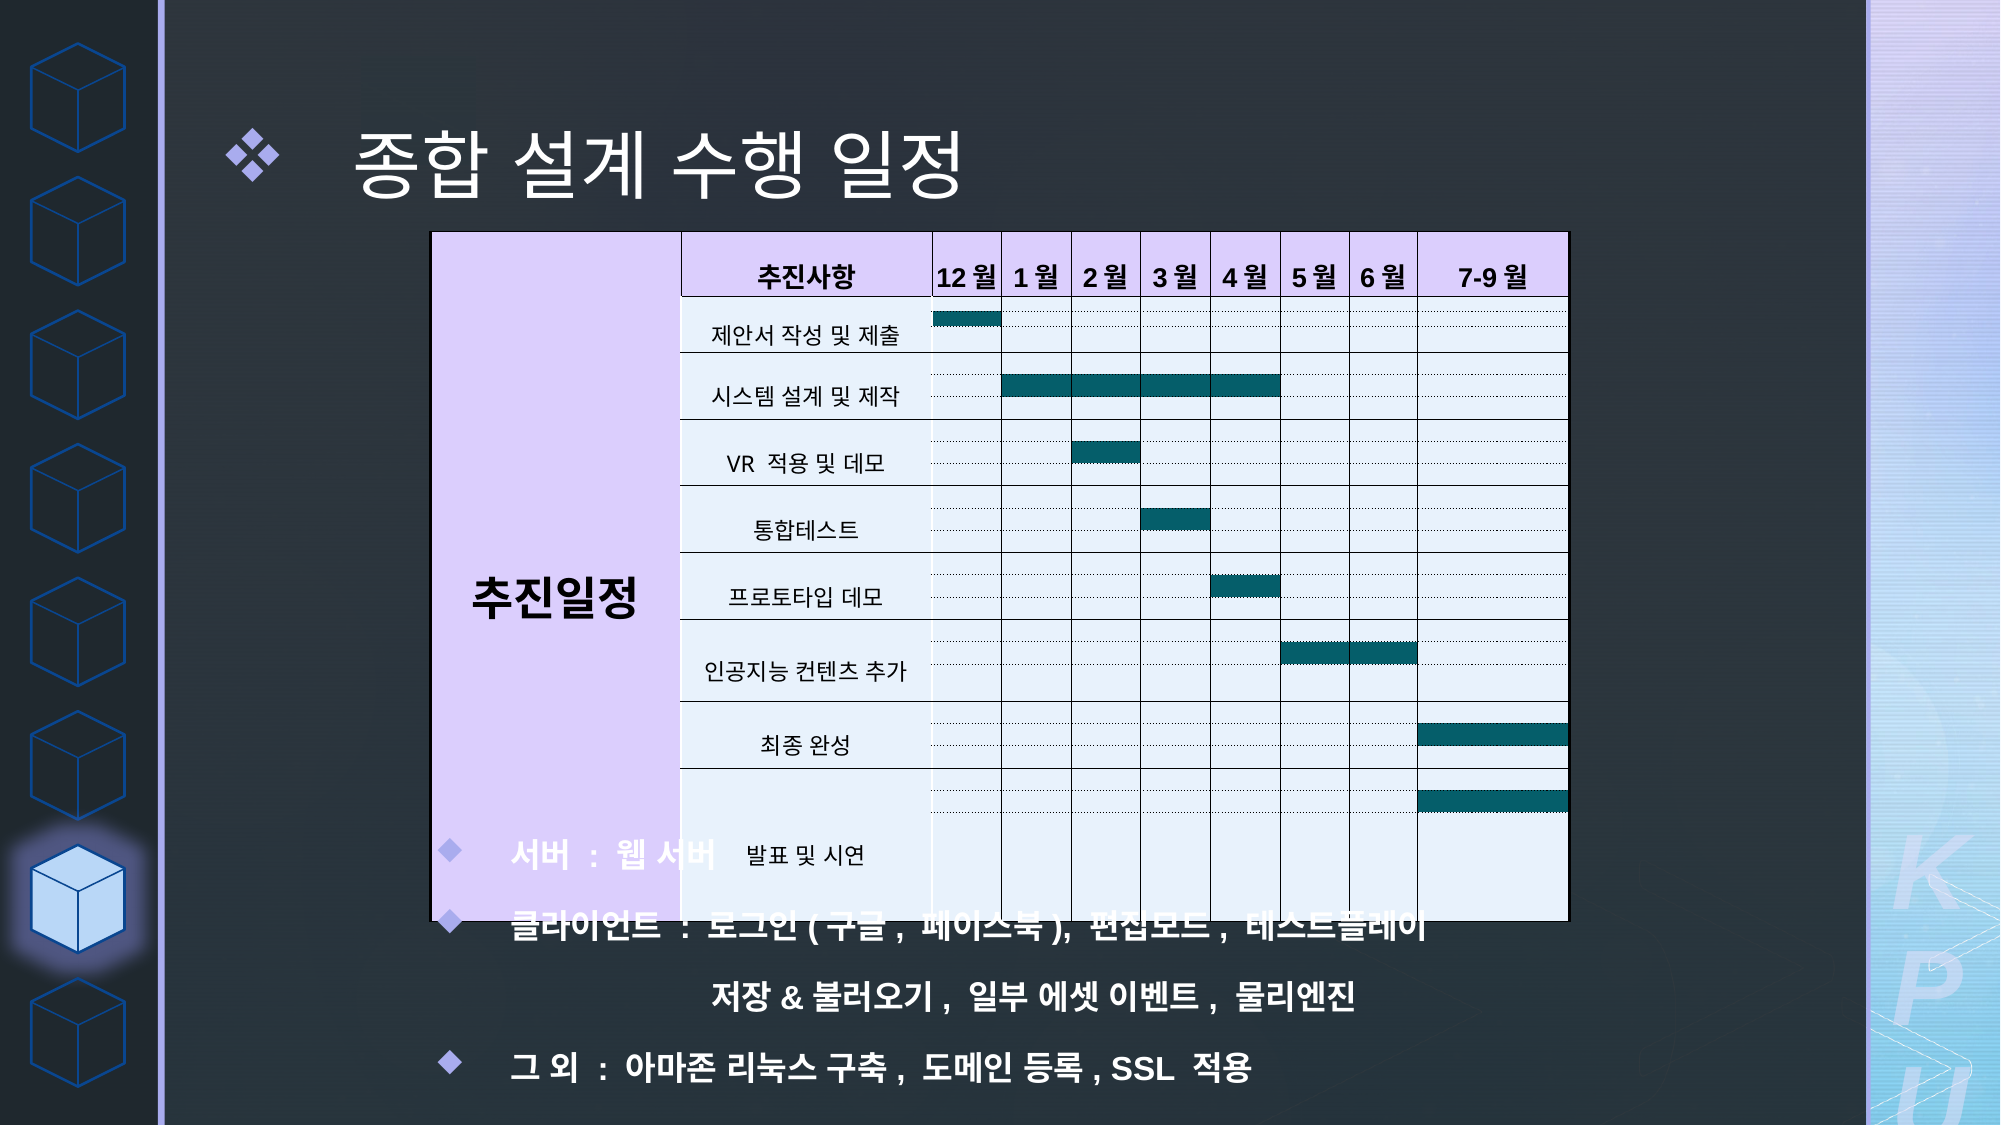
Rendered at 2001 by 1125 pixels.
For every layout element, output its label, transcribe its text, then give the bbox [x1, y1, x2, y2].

table_cell [1418, 374, 1568, 397]
table_cell [933, 746, 1001, 768]
table_cell [1281, 420, 1349, 441]
table_cell [1350, 463, 1417, 485]
table_header 2월 [1072, 232, 1140, 296]
table_cell [1350, 441, 1417, 463]
picture [1871, 0, 2001, 1125]
table_cell [1072, 812, 1140, 822]
table_cell [933, 812, 1001, 822]
table_cell [1002, 297, 1071, 311]
table_cell [1211, 530, 1280, 552]
table_cell [1350, 397, 1417, 419]
table_cell [1211, 702, 1280, 723]
table_cell [1418, 642, 1568, 664]
text_box [29, 42, 126, 130]
table_cell [1211, 311, 1280, 326]
table_cell [1281, 812, 1349, 822]
table_cell [1350, 769, 1417, 790]
table_cell [1350, 326, 1417, 352]
table_cell [1281, 441, 1349, 463]
table_cell [933, 530, 1001, 552]
text_box [29, 175, 126, 264]
table_cell [1072, 575, 1140, 597]
table_cell [933, 420, 1001, 441]
table_cell [1281, 746, 1349, 768]
table_cell 인공지능 컨텐츠 추가 [682, 620, 931, 701]
picture [360, 56, 476, 165]
text_box [29, 442, 126, 531]
table_cell 프로토타입 데모 [682, 553, 931, 619]
table_cell [1211, 297, 1280, 311]
table_cell [1141, 486, 1210, 508]
table_cell [933, 311, 1001, 326]
table_cell [1418, 420, 1568, 441]
table_cell [1211, 790, 1280, 812]
table_cell [1281, 790, 1349, 812]
table_cell [1211, 553, 1280, 575]
table_cell [1350, 790, 1417, 812]
table_cell [1281, 530, 1349, 552]
table_cell [1072, 441, 1140, 463]
table_cell [1141, 297, 1210, 311]
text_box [30, 734, 125, 821]
table_cell [1211, 746, 1280, 768]
table_header 추진일정 [432, 232, 681, 822]
table_header 7-9월 [1418, 232, 1568, 296]
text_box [30, 978, 125, 1088]
table_cell [1002, 420, 1071, 441]
table_cell [1211, 620, 1280, 642]
table_cell [1281, 311, 1349, 326]
table_cell [1350, 486, 1417, 508]
table_cell [1281, 297, 1349, 311]
table_cell [1418, 620, 1568, 642]
table_cell [1418, 353, 1568, 374]
table_cell [933, 642, 1001, 664]
text_box 서버 : 웹 서버 클라이언트 : 로그인(구글, 페이스북), 편집모드, 테스트플레이 저장&불러오기, 일부 에셋 이벤트, 물리엔진 그 외 : 아마존 리눅스 구축, 도메인 등록, SSL 적용 [420, 822, 1630, 1095]
table_cell [1350, 812, 1417, 822]
table_cell [1350, 702, 1417, 723]
table_cell [1002, 769, 1071, 790]
table_cell [1072, 790, 1140, 812]
table_header 5월 [1281, 232, 1349, 296]
table_cell [1002, 746, 1071, 768]
table_cell [1072, 642, 1140, 664]
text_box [30, 200, 125, 286]
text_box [30, 868, 125, 954]
table_cell [1072, 530, 1140, 552]
table_cell [1002, 374, 1071, 397]
table_cell [1211, 326, 1280, 352]
table_cell [1418, 530, 1568, 552]
table_cell [1141, 326, 1210, 352]
table_cell [933, 326, 1001, 352]
table_cell [1002, 702, 1071, 723]
table_cell [1002, 664, 1071, 701]
table_cell [1141, 790, 1210, 812]
table_cell [1418, 746, 1568, 768]
table_cell [1350, 575, 1417, 597]
table_cell [933, 575, 1001, 597]
table_cell [1418, 326, 1568, 352]
table_cell [1211, 353, 1280, 374]
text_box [30, 333, 125, 420]
table_cell [1350, 746, 1417, 768]
table_cell [1281, 553, 1349, 575]
table_cell [1281, 575, 1349, 597]
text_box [30, 467, 125, 554]
text_box [29, 576, 126, 664]
table_cell [1211, 486, 1280, 508]
table_header 6월 [1350, 232, 1417, 296]
table_cell [1072, 297, 1140, 311]
table_cell [1350, 530, 1417, 552]
table_cell [1418, 463, 1568, 485]
text_box [29, 710, 126, 798]
table_cell [1141, 441, 1210, 463]
table_cell [1002, 397, 1071, 419]
table_cell [933, 790, 1001, 812]
table_cell [1211, 597, 1280, 619]
table_header 추진사항 [682, 232, 932, 296]
table_cell [1211, 664, 1280, 701]
table_cell 시스템 설계 및 제작 [682, 353, 931, 419]
table_cell [1141, 723, 1210, 746]
table_cell [1141, 597, 1210, 619]
table_cell [1072, 486, 1140, 508]
table_cell [1002, 790, 1071, 812]
table_cell [1002, 508, 1071, 530]
table_cell [1350, 311, 1417, 326]
text_box [29, 309, 126, 397]
table_cell [1418, 723, 1568, 746]
table_cell [1072, 620, 1140, 642]
table_cell [1072, 326, 1140, 352]
table_cell [1141, 812, 1210, 822]
table_cell [1350, 508, 1417, 530]
table_cell [1002, 530, 1071, 552]
table_cell [1211, 463, 1280, 485]
table_cell 최종 완성 [682, 702, 931, 768]
table_cell [1072, 769, 1140, 790]
table_cell [1211, 441, 1280, 463]
table_cell [933, 597, 1001, 619]
table_cell [1281, 397, 1349, 419]
table_cell [1211, 374, 1280, 397]
table_cell [1418, 812, 1568, 822]
table_header 3월 [1141, 232, 1210, 296]
table_cell [1281, 597, 1349, 619]
table_cell [1141, 353, 1210, 374]
table_cell [1141, 746, 1210, 768]
table_cell [1141, 397, 1210, 419]
table_cell [1281, 508, 1349, 530]
text_box [29, 843, 126, 931]
table_cell [1072, 374, 1140, 397]
table_cell [933, 486, 1001, 508]
table_cell [1418, 397, 1568, 419]
table_cell [1002, 642, 1071, 664]
table_cell [1281, 723, 1349, 746]
table_cell [1072, 353, 1140, 374]
table_cell [1141, 575, 1210, 597]
table_cell [1141, 664, 1210, 701]
table_cell [1350, 553, 1417, 575]
table_cell [1072, 702, 1140, 723]
table_cell [1072, 746, 1140, 768]
table_cell [1002, 463, 1071, 485]
table_cell [1072, 397, 1140, 419]
table_header 1월 [1002, 232, 1071, 296]
table_cell [1072, 463, 1140, 485]
table_cell [1072, 508, 1140, 530]
table_cell [1211, 508, 1280, 530]
table_cell [1072, 723, 1140, 746]
table_cell [933, 353, 1001, 374]
table_cell [933, 620, 1001, 642]
table_cell [1141, 642, 1210, 664]
table_cell [1281, 463, 1349, 485]
table_cell [1350, 297, 1417, 311]
table_cell 발표 및 시연 [682, 769, 931, 822]
table_cell [1281, 769, 1349, 790]
table_cell [1211, 769, 1280, 790]
table_cell [1211, 723, 1280, 746]
table_cell [1002, 723, 1071, 746]
table_cell [1141, 769, 1210, 790]
table_cell [1418, 441, 1568, 463]
table_cell [1072, 311, 1140, 326]
table_cell [1141, 508, 1210, 530]
table_cell [933, 508, 1001, 530]
table_cell [1350, 597, 1417, 619]
table_cell [1211, 575, 1280, 597]
table_cell [1350, 723, 1417, 746]
table_cell [1141, 420, 1210, 441]
title 종합 설계 수행 일정 [204, 121, 1511, 220]
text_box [30, 601, 125, 687]
table_cell [1418, 664, 1568, 701]
table_cell [1418, 597, 1568, 619]
table_cell [1002, 441, 1071, 463]
table_cell [1350, 642, 1417, 664]
table_cell [1141, 553, 1210, 575]
table_cell [1350, 420, 1417, 441]
table_cell [933, 702, 1001, 723]
table_cell [933, 374, 1001, 397]
table_cell [1350, 664, 1417, 701]
table_header 12월 [933, 232, 1001, 296]
table_cell [933, 769, 1001, 790]
table_cell [1002, 812, 1071, 822]
table_cell [933, 397, 1001, 419]
text_box K P U [1876, 808, 1993, 1125]
table_cell [1418, 486, 1568, 508]
table_cell [1418, 508, 1568, 530]
table_cell [1141, 374, 1210, 397]
table_cell [1002, 597, 1071, 619]
table_cell [933, 297, 1001, 311]
table_cell [1072, 597, 1140, 619]
table_cell [1418, 553, 1568, 575]
table_cell [1141, 311, 1210, 326]
table_cell [1350, 374, 1417, 397]
table_cell [1281, 326, 1349, 352]
table_cell [933, 463, 1001, 485]
table_cell [1072, 553, 1140, 575]
table_cell [1141, 620, 1210, 642]
table_cell [1002, 575, 1071, 597]
table_cell [1418, 702, 1568, 723]
table_cell [1211, 420, 1280, 441]
table_cell [1002, 620, 1071, 642]
table_cell [1002, 311, 1071, 326]
table_cell [1002, 353, 1071, 374]
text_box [30, 66, 125, 153]
table_cell [1418, 311, 1568, 326]
table_cell 제안서 작성 및 제출 [682, 297, 931, 352]
table_cell [1281, 374, 1349, 397]
table_header 4월 [1211, 232, 1280, 296]
table_cell [1350, 620, 1417, 642]
table_cell [1281, 620, 1349, 642]
table_cell 통합테스트 [682, 486, 931, 552]
table_cell [1281, 353, 1349, 374]
table_cell [1350, 353, 1417, 374]
table_cell [1211, 812, 1280, 822]
table_cell [1002, 553, 1071, 575]
table_cell [1281, 702, 1349, 723]
table_cell [1141, 702, 1210, 723]
table_cell [1211, 397, 1280, 419]
table_cell [1418, 790, 1568, 812]
table_cell [1072, 664, 1140, 701]
table_cell [933, 723, 1001, 746]
table_cell [1141, 463, 1210, 485]
table_cell [933, 441, 1001, 463]
table_cell [1418, 575, 1568, 597]
table_cell VR 적용 및 데모 [682, 420, 931, 485]
table_cell [1002, 326, 1071, 352]
table_cell [1281, 486, 1349, 508]
table_cell [1418, 769, 1568, 790]
table_cell [1281, 664, 1349, 701]
table_cell [1211, 642, 1280, 664]
table_cell [1002, 486, 1071, 508]
table_cell [1418, 297, 1568, 311]
table_cell [1141, 530, 1210, 552]
table_cell [933, 553, 1001, 575]
table_cell [933, 664, 1001, 701]
table_cell [1072, 420, 1140, 441]
table_cell [1281, 642, 1349, 664]
